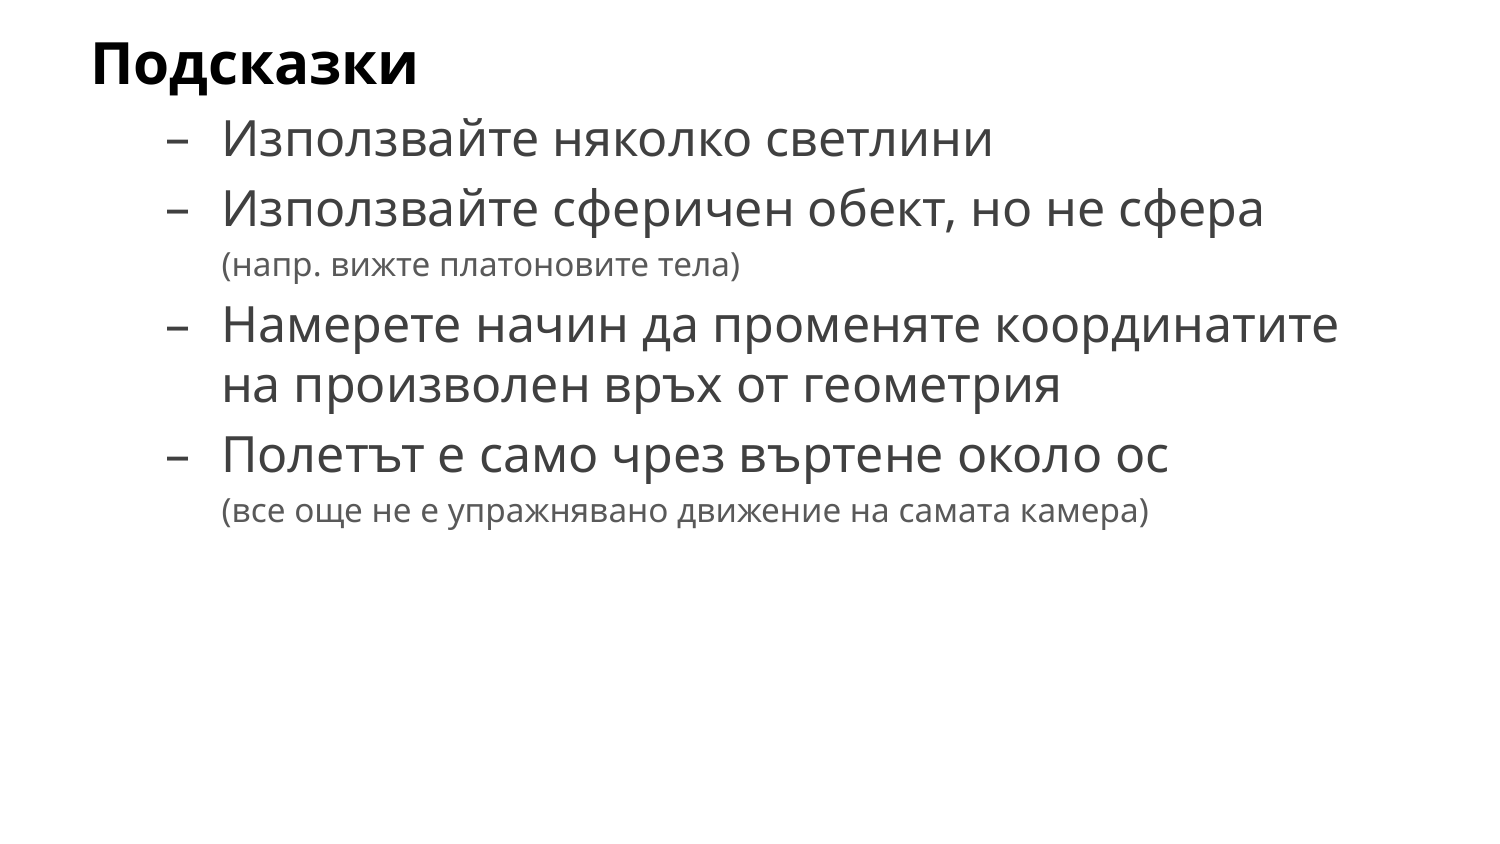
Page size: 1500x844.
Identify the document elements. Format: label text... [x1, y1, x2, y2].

list Подсказки Използвайте няколко светлини Използвайте сферичен обект, но не сфера (напр. вижте платоновите тела) Намерете начин да променяте координатите на произволен връх от геометрия Полетът е само чрез въртене около ос (все още не е упражнявано движение на самата камера) [75, 18, 1500, 826]
